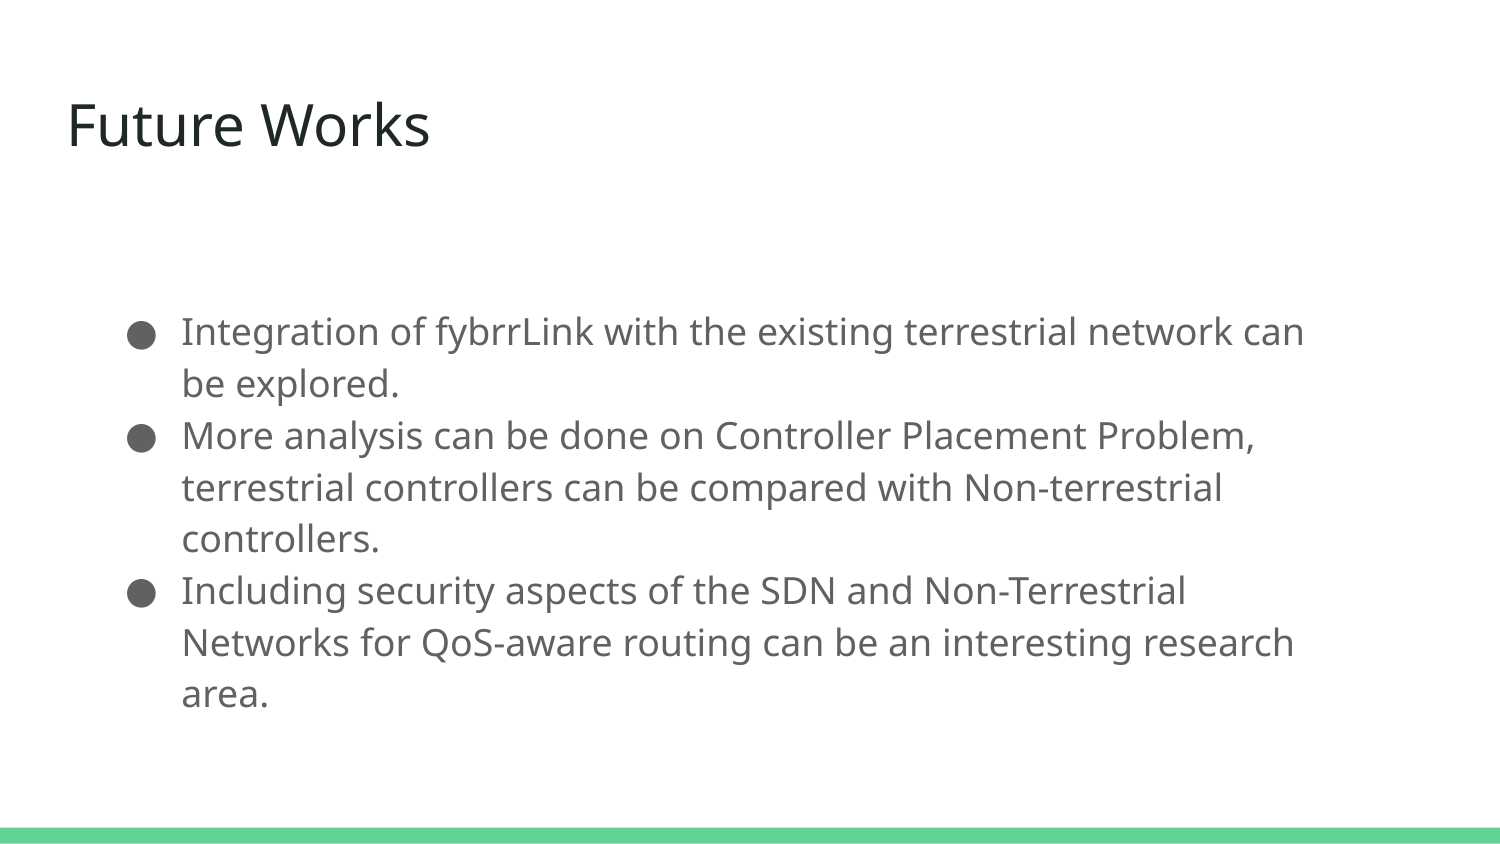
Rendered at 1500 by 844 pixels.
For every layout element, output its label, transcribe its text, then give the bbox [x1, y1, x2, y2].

title Future Works [51, 72, 1449, 167]
list Integration of fybrrLink with the existing terrestrial network can be explored. More analysis can be done on Controller Placement Problem, terrestrial controllers can be compared with Non-terrestrial controllers. Including security aspects of the SDN and Non-Terrestrial Networks for QoS-aware routing can be an interesting research area. [91, 286, 1370, 750]
